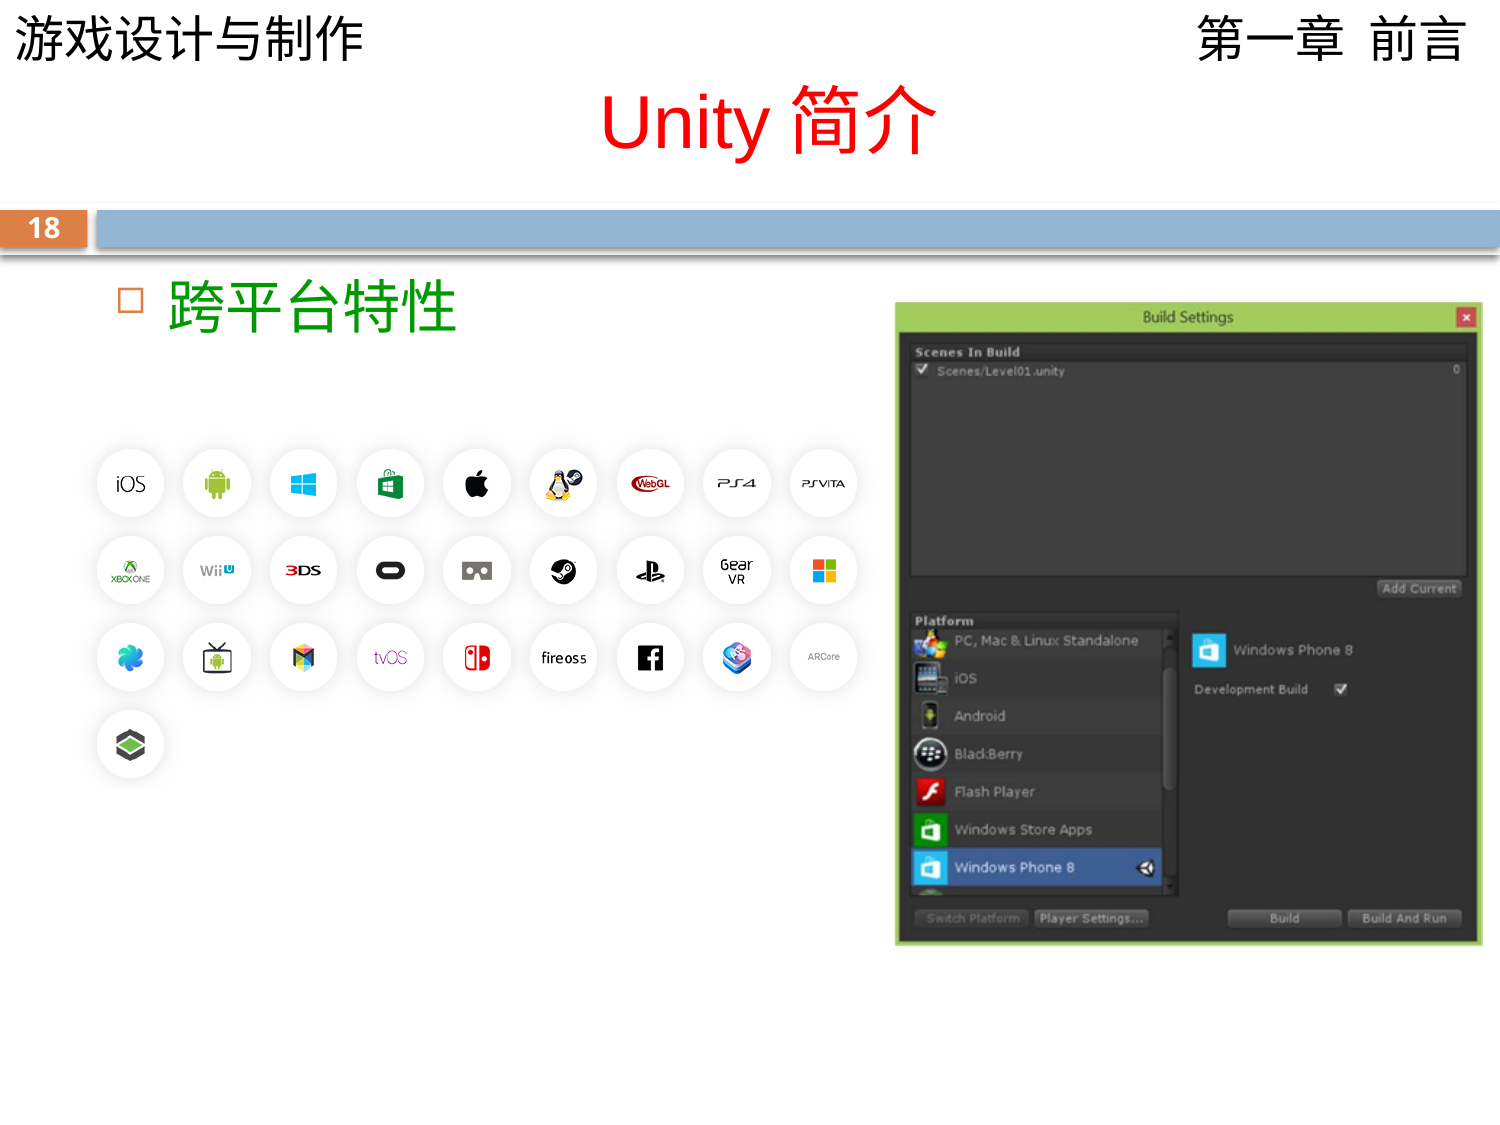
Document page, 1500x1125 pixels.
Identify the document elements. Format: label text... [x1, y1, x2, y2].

picture [76, 420, 881, 788]
list 跨平台特性 [100, 262, 1438, 1000]
title Unity简介 [100, 37, 1438, 200]
picture [893, 302, 1483, 949]
slide_number 18 [0, 208, 88, 249]
